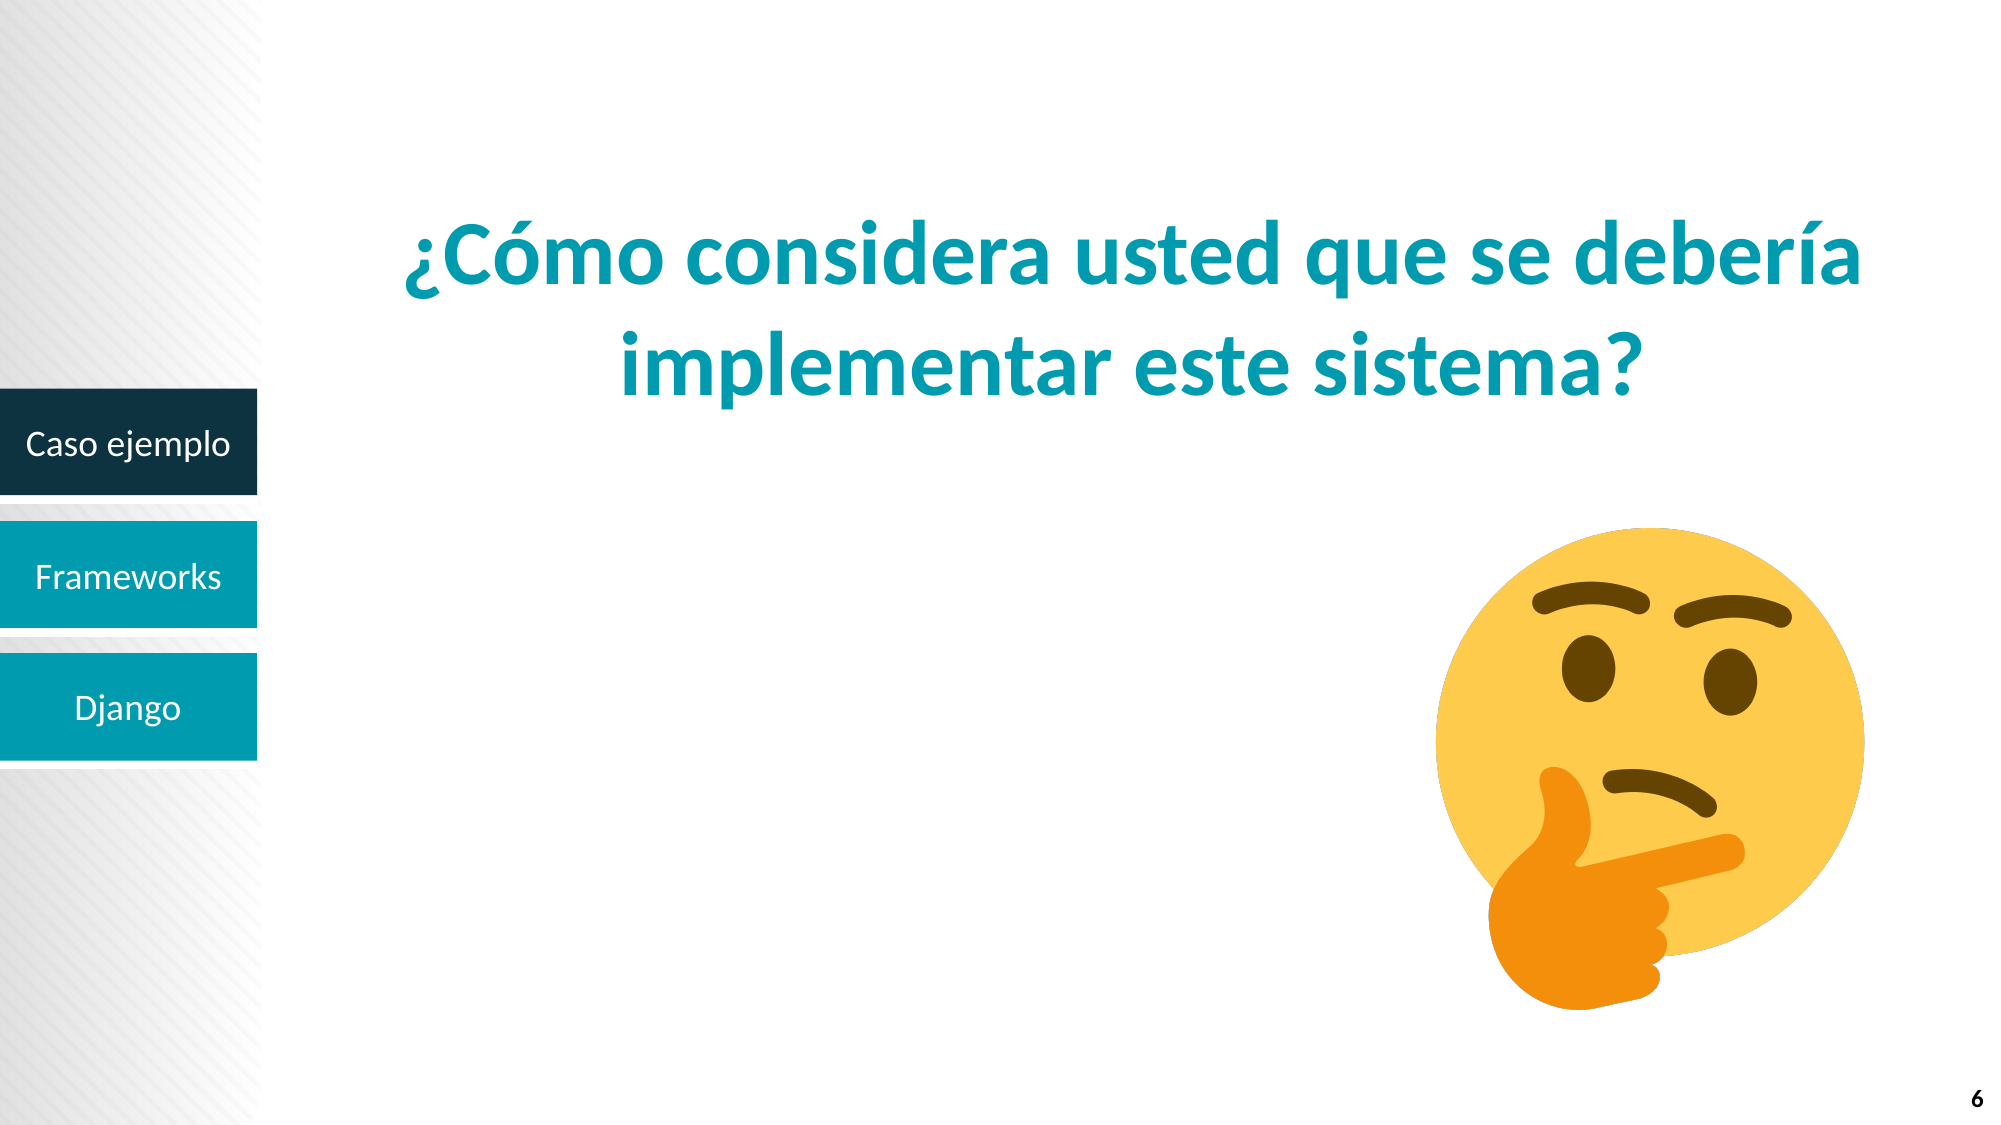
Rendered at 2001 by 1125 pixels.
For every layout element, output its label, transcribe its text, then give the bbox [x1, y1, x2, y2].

slide_number 6 [1921, 1072, 2000, 1124]
text_box Django [0, 653, 257, 758]
title ¿Cómo considera usted que se debería implementar este sistema? [340, 129, 1927, 478]
picture [1409, 528, 1891, 1010]
